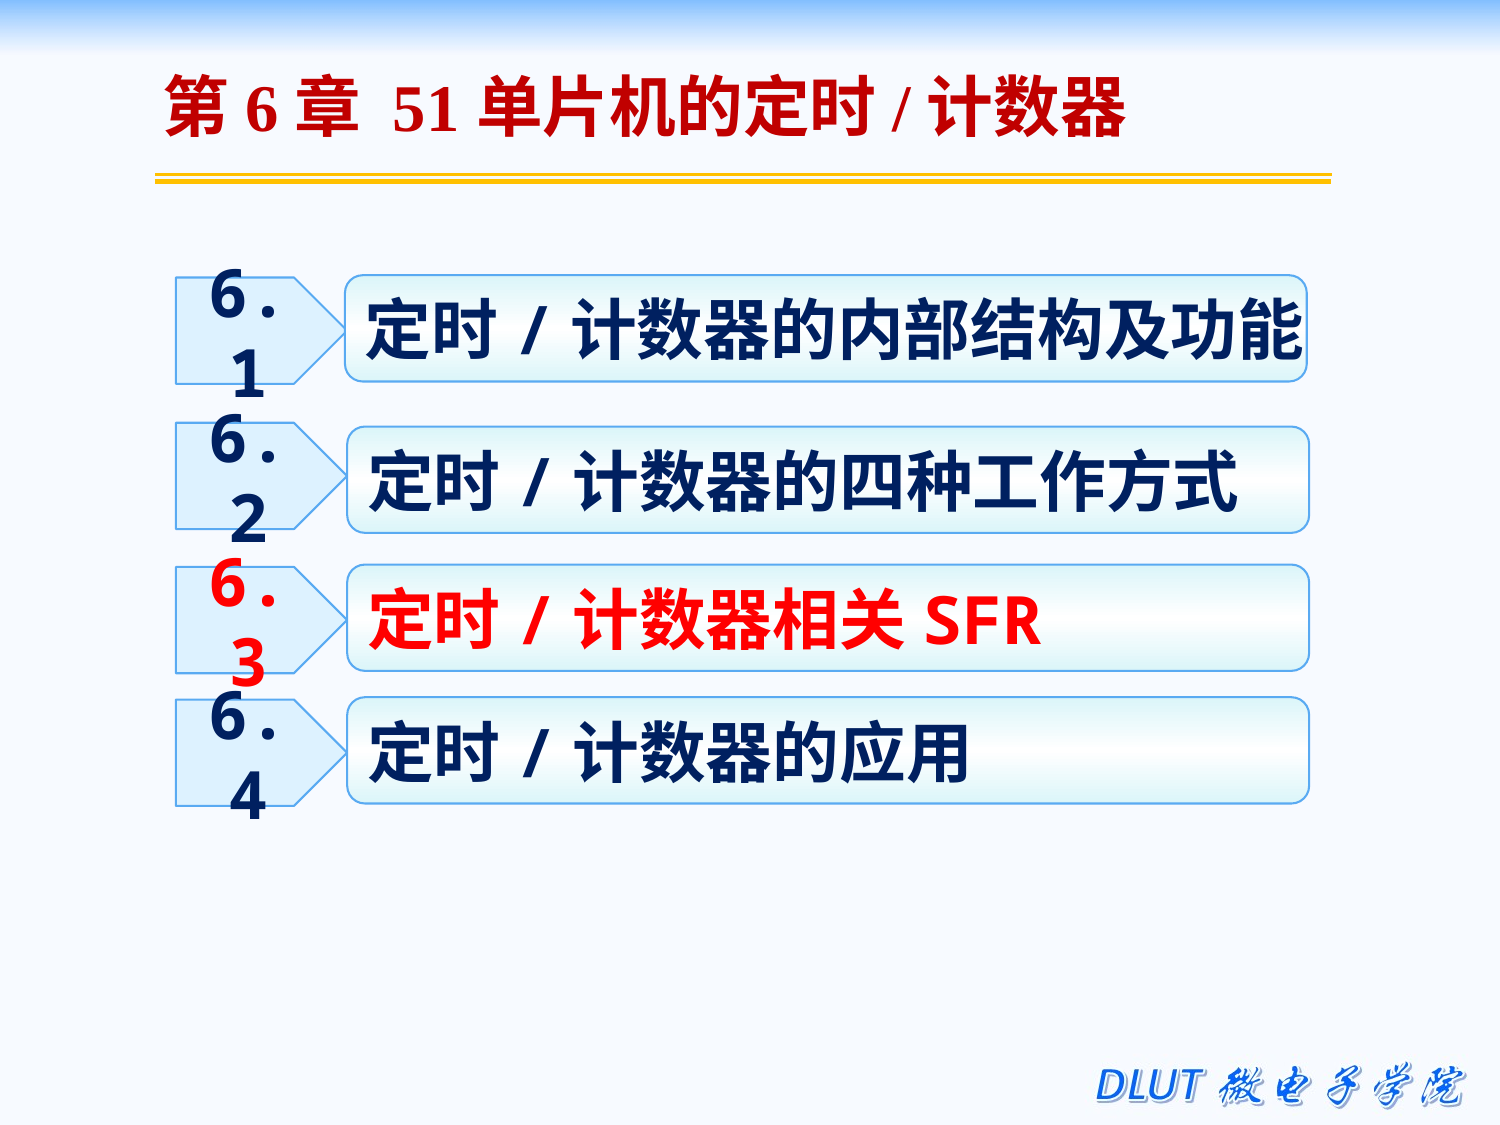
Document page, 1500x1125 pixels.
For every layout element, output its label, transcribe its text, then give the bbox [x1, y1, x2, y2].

text_box 6.4 [175, 699, 347, 806]
text_box 定时/计数器的内部结构及功能 [344, 275, 1307, 382]
text_box 6.2 [175, 422, 347, 530]
text_box 定时/计数器的应用 [347, 697, 1310, 804]
text_box 第6章 51单片机的定时/计数器 [148, 37, 1336, 152]
text_box 6.3 [175, 566, 347, 674]
text_box 定时/计数器的四种工作方式 [347, 426, 1310, 533]
picture [0, 0, 1500, 1125]
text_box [154, 174, 1332, 182]
text_box 6.1 [175, 277, 344, 384]
text_box 定时/计数器相关SFR [347, 564, 1310, 671]
